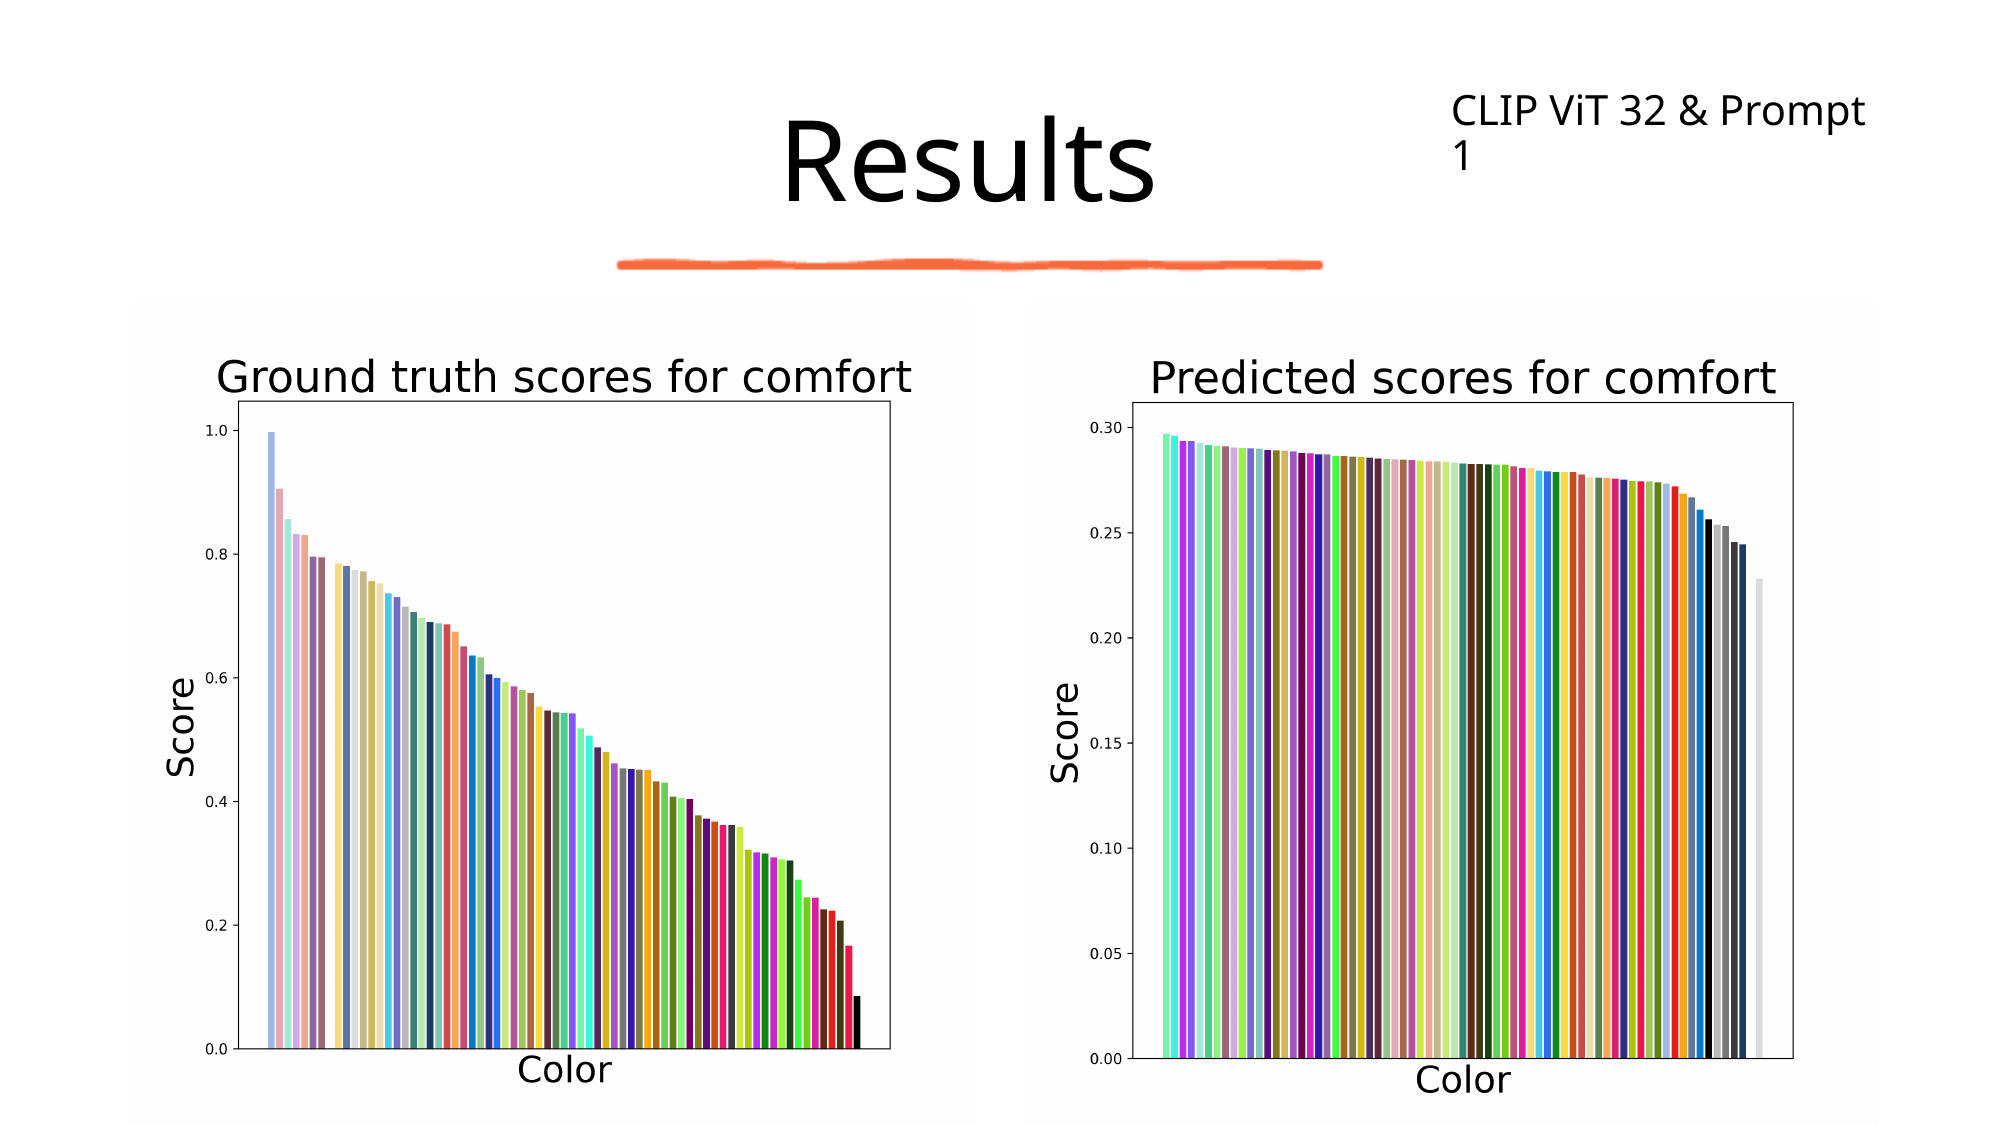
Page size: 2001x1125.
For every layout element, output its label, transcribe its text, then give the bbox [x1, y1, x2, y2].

title Results [763, 48, 1895, 234]
picture [133, 226, 1879, 1125]
text_box CLIP ViT 32 & Prompt 1 [1360, 82, 1905, 200]
